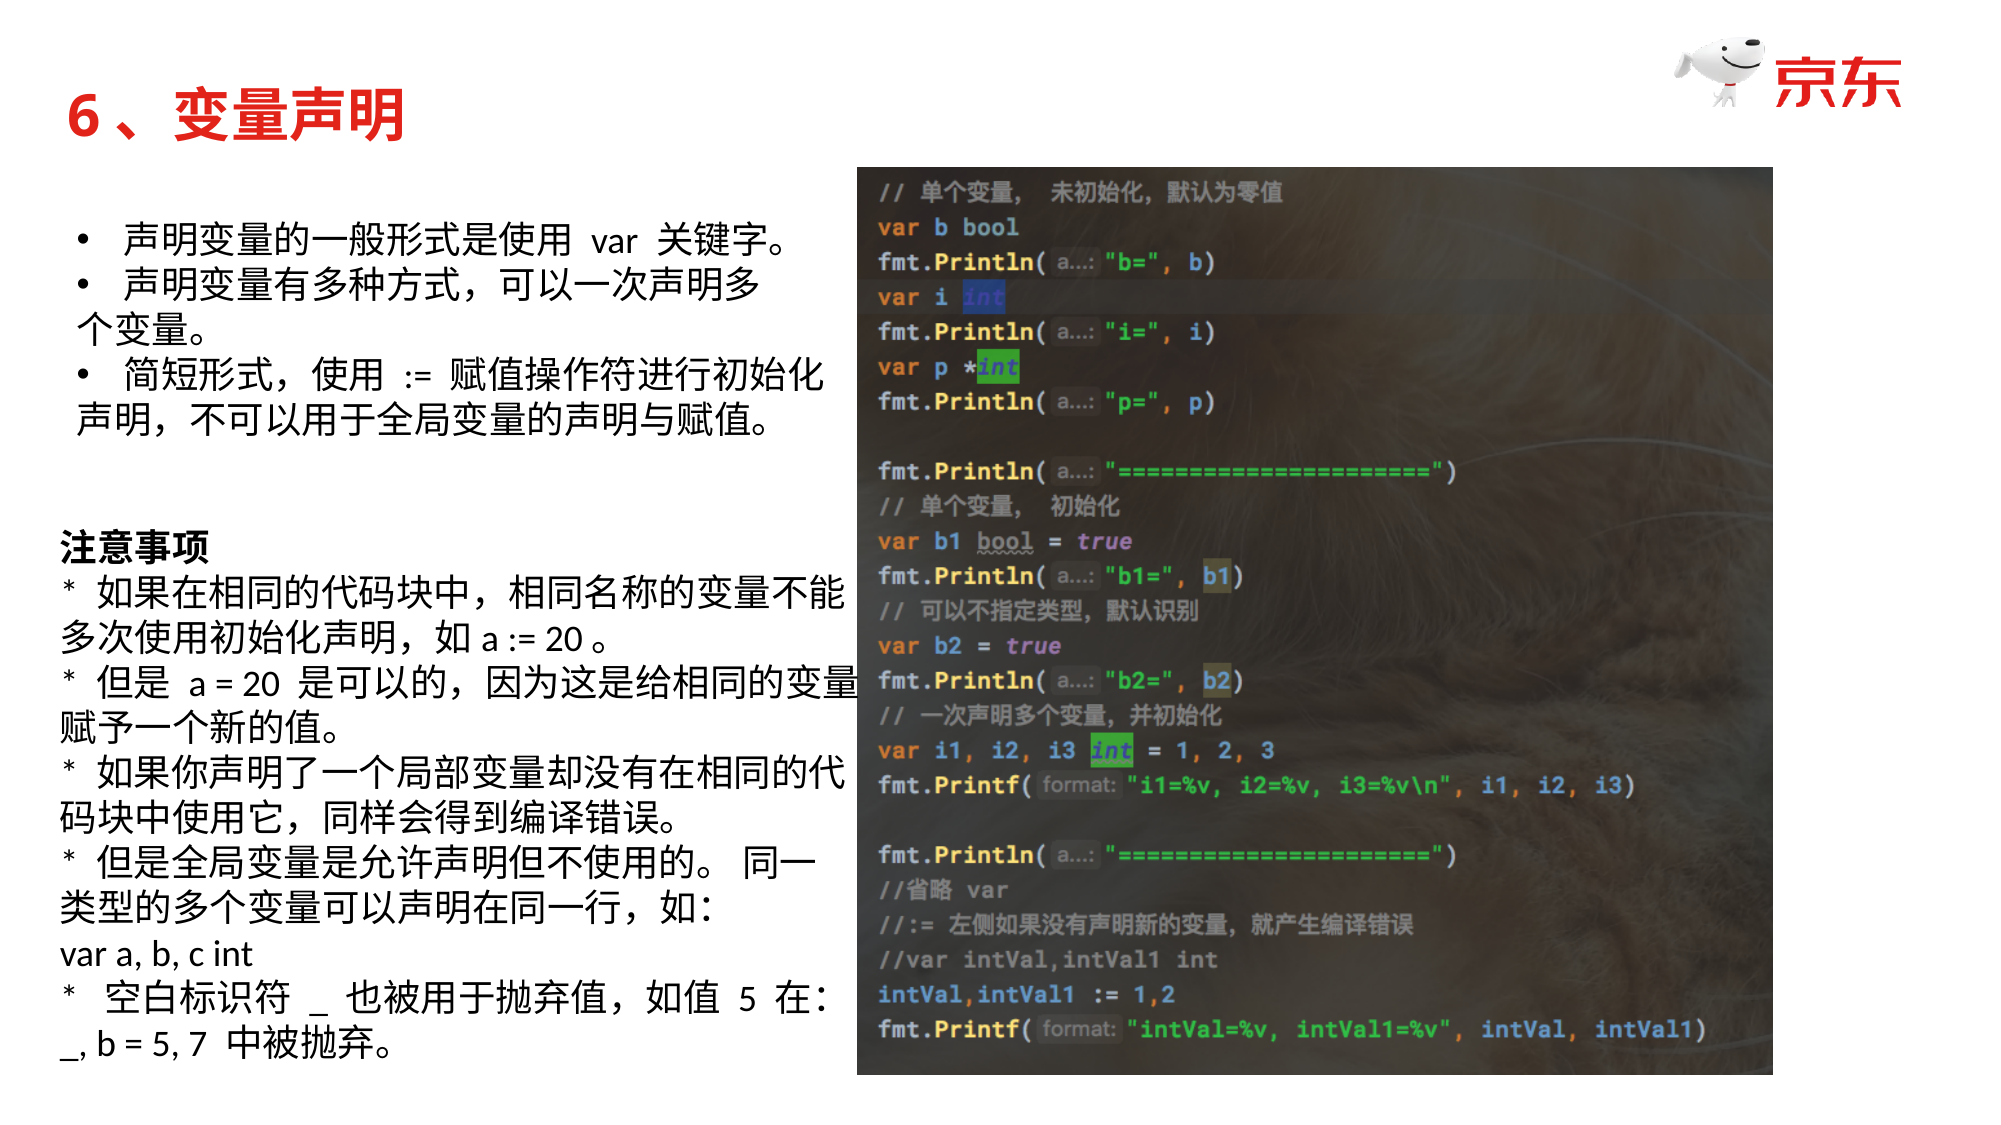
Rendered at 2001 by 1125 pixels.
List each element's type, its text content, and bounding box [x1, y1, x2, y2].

text_box 声明变量的一般形式是使用 var 关键字。 声明变量有多种方式，可以一次声明多 个变量。 简短形式，使用 := 赋值操作符进行初始化 声明，不可以用于全局变量的声明与赋值。 [61, 208, 840, 494]
list 6、变量声明 [52, 70, 1696, 208]
picture [1674, 37, 1901, 107]
picture [857, 167, 1773, 1075]
text_box 注意事项 * 如果在相同的代码块中，相同名称的变量不能 多次使用初始化声明，如a := 20。 * 但是 a = 20 是可以的，因为这是给相同的变量 赋予一个新的值。 * 如果你声明了一个局部变量却没有在相同的代 码块中使用它，同样会得到编译错误。 * 但是全局变量是允许声明但不使用的。 同一 类型的多个变量可以声明在同一行，如： var a, b, c int * 空白标识符 _ 也被用于抛弃值，如值 5 在： _, b = 5, 7 中被抛弃。 [45, 516, 875, 1117]
